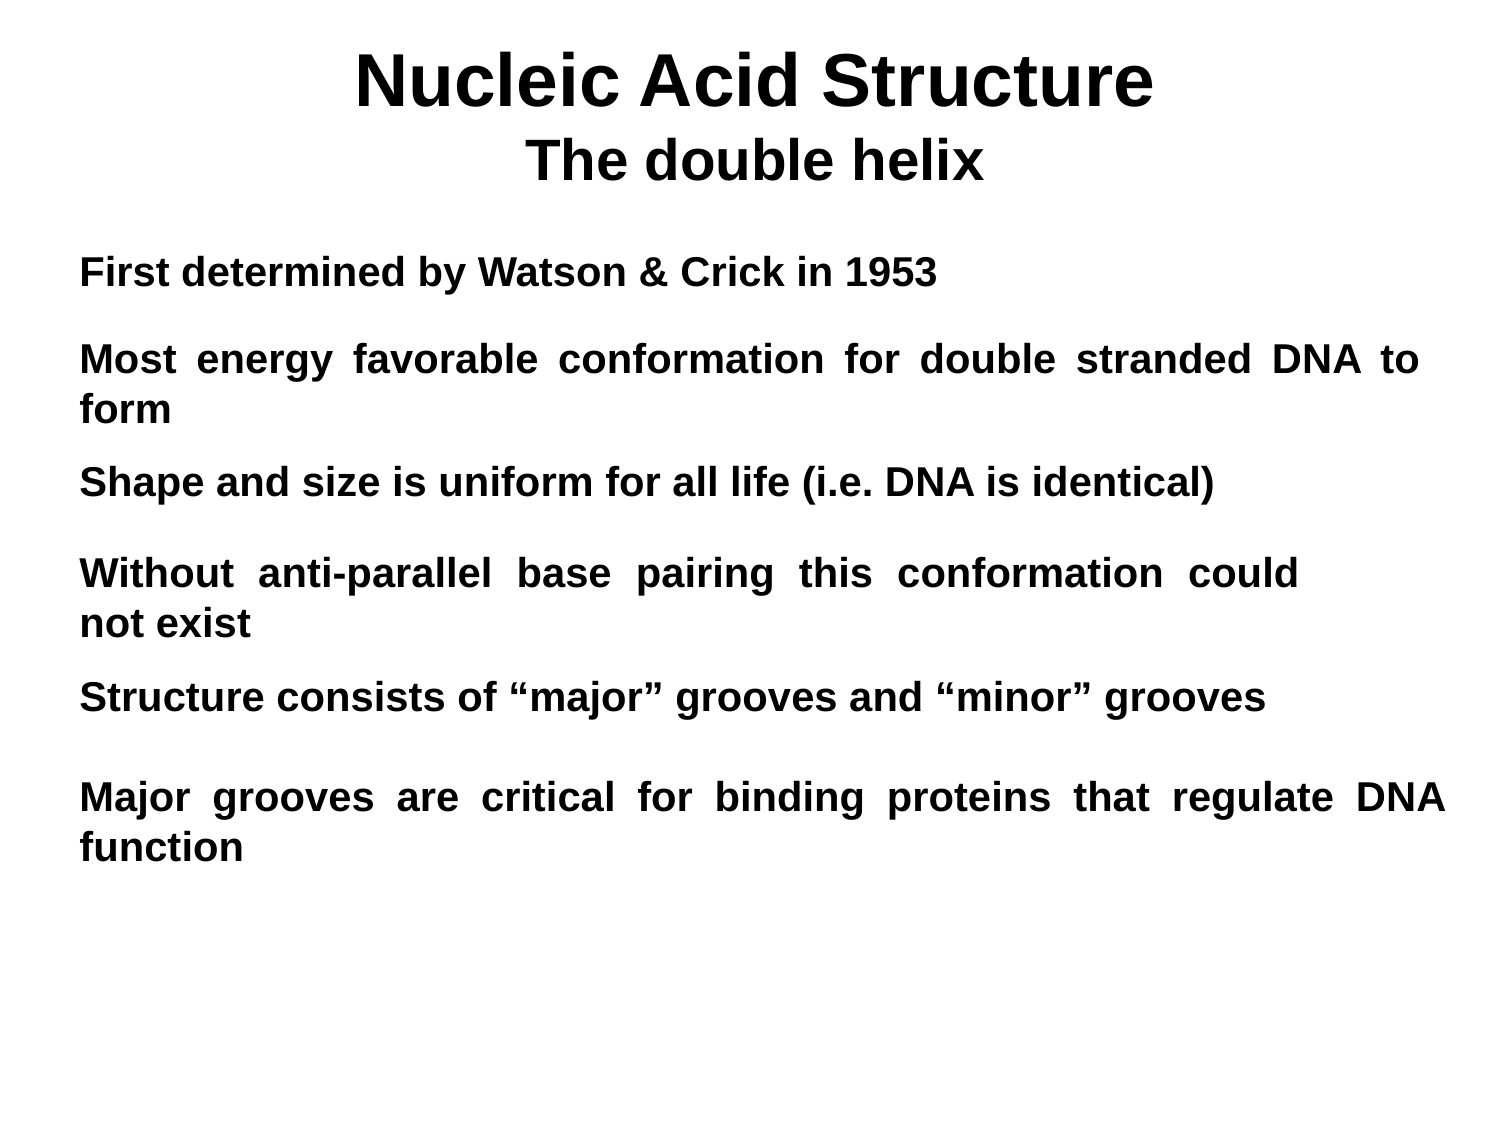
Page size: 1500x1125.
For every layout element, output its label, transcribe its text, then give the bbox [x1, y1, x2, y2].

text_box Structure consists of “major” grooves and “minor” grooves [64, 662, 1315, 728]
text_box Major grooves are critical for binding proteins that regulate DNA function [64, 762, 1461, 878]
text_box Nucleic Acid Structure The double helix [339, 24, 1171, 200]
text_box First determined by Watson & Crick in 1953 [64, 237, 1161, 303]
text_box Shape and size is uniform for all life (i.e. DNA is identical) [64, 447, 1315, 512]
text_box Without anti-parallel base pairing this conformation could not exist [64, 538, 1315, 654]
text_box Most energy favorable conformation for double stranded DNA to form [64, 324, 1436, 440]
